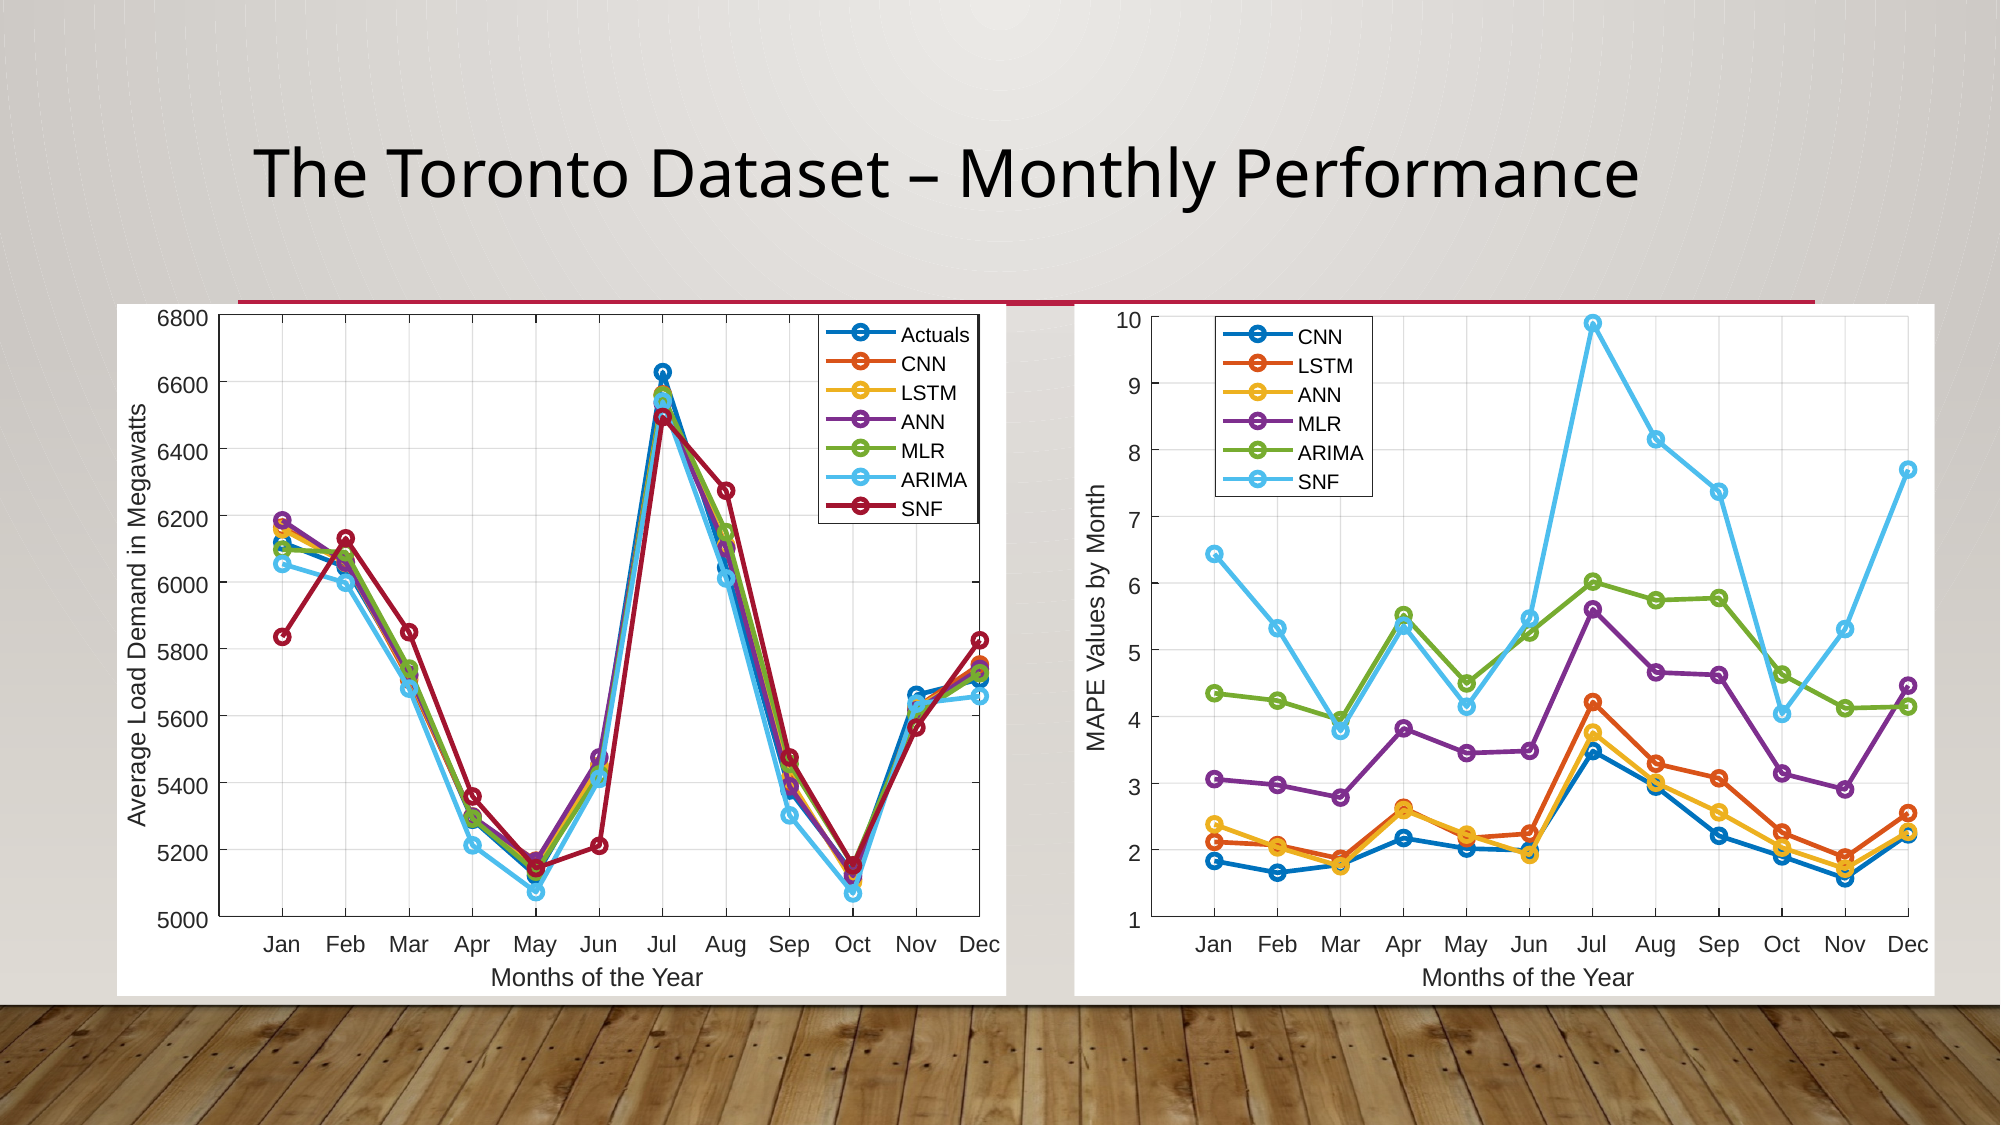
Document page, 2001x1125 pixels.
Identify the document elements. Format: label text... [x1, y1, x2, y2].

picture [0, 1005, 2000, 1125]
title The Toronto Dataset – Monthly Performance [238, 131, 1814, 305]
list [116, 303, 1007, 996]
picture [1074, 303, 1935, 996]
